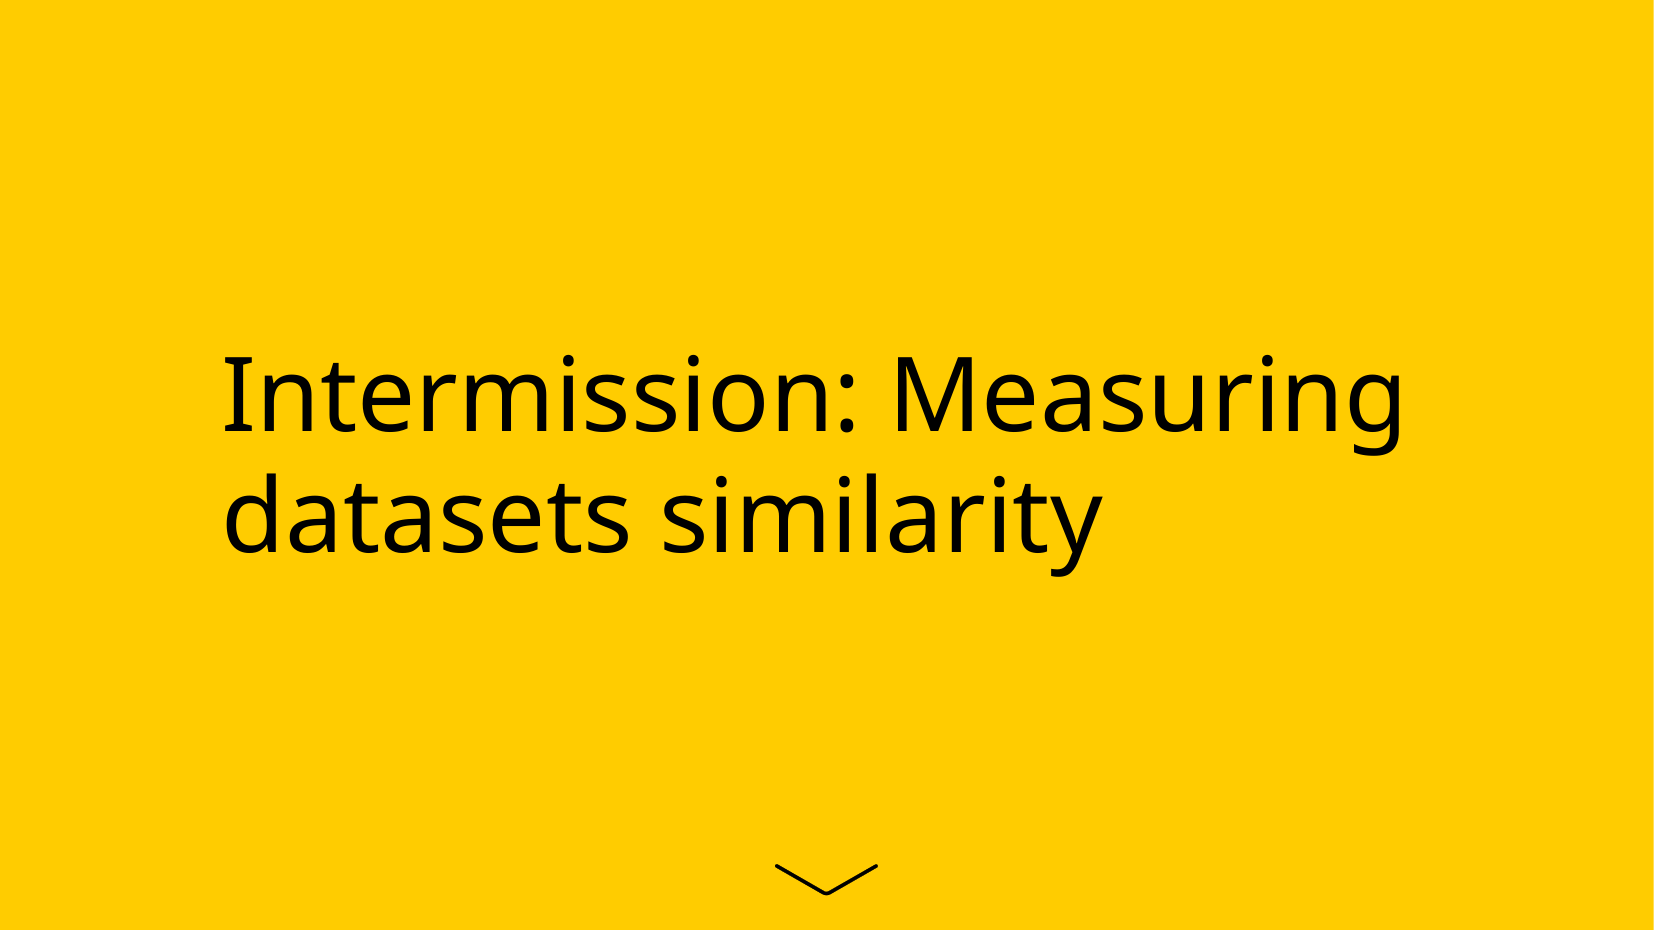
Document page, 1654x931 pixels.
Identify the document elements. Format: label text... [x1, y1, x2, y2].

title Intermission: Measuring datasets similarity [206, 206, 1449, 699]
